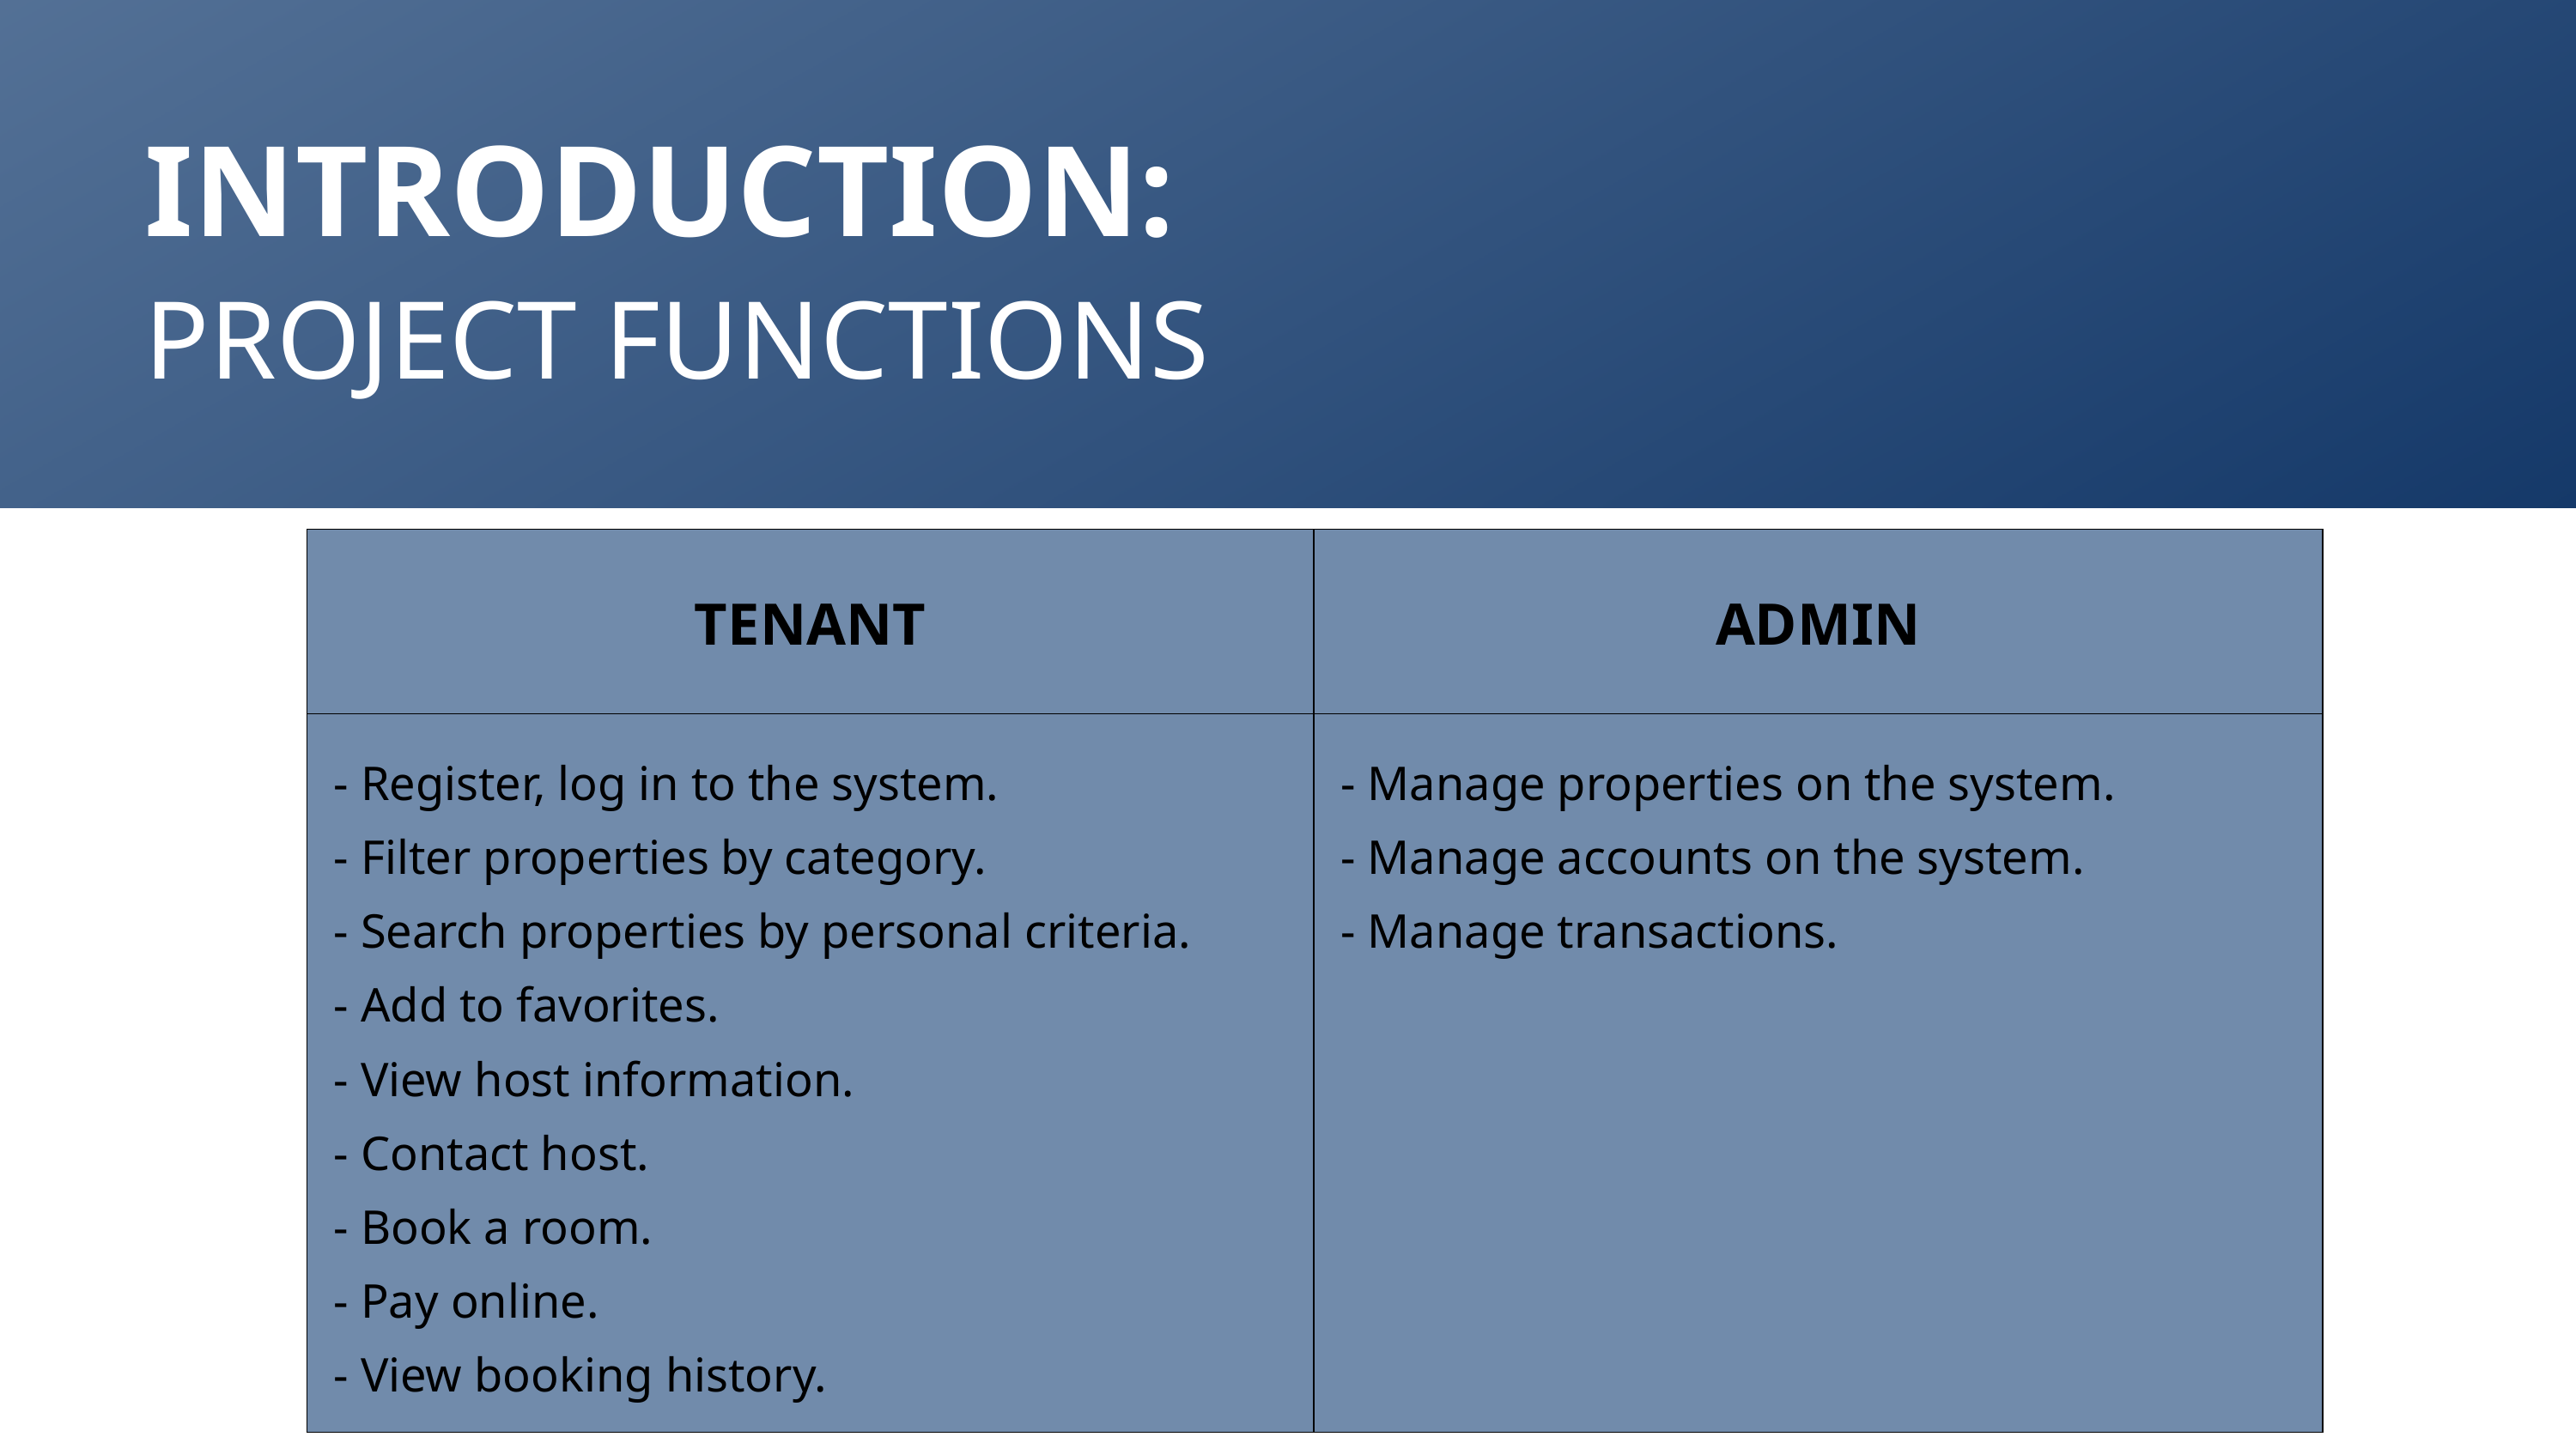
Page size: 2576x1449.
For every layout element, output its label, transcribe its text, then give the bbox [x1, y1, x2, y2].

table_cell - Register, log in to the system. - Filter properties by category. - Search properties by personal criteria. - Add to favorites. - View host information. - Contact host. - Book a room. - Pay online. - View booking history. [307, 714, 1313, 1432]
text_box INTRODUCTION: PROJECT FUNCTIONS [144, 98, 1844, 401]
table_header ADMIN [1315, 530, 2322, 713]
text_box [0, 0, 2576, 508]
table_cell - Manage properties on the system. - Manage accounts on the system. - Manage transactions. [1315, 714, 2322, 1432]
table_header TENANT [307, 530, 1313, 713]
